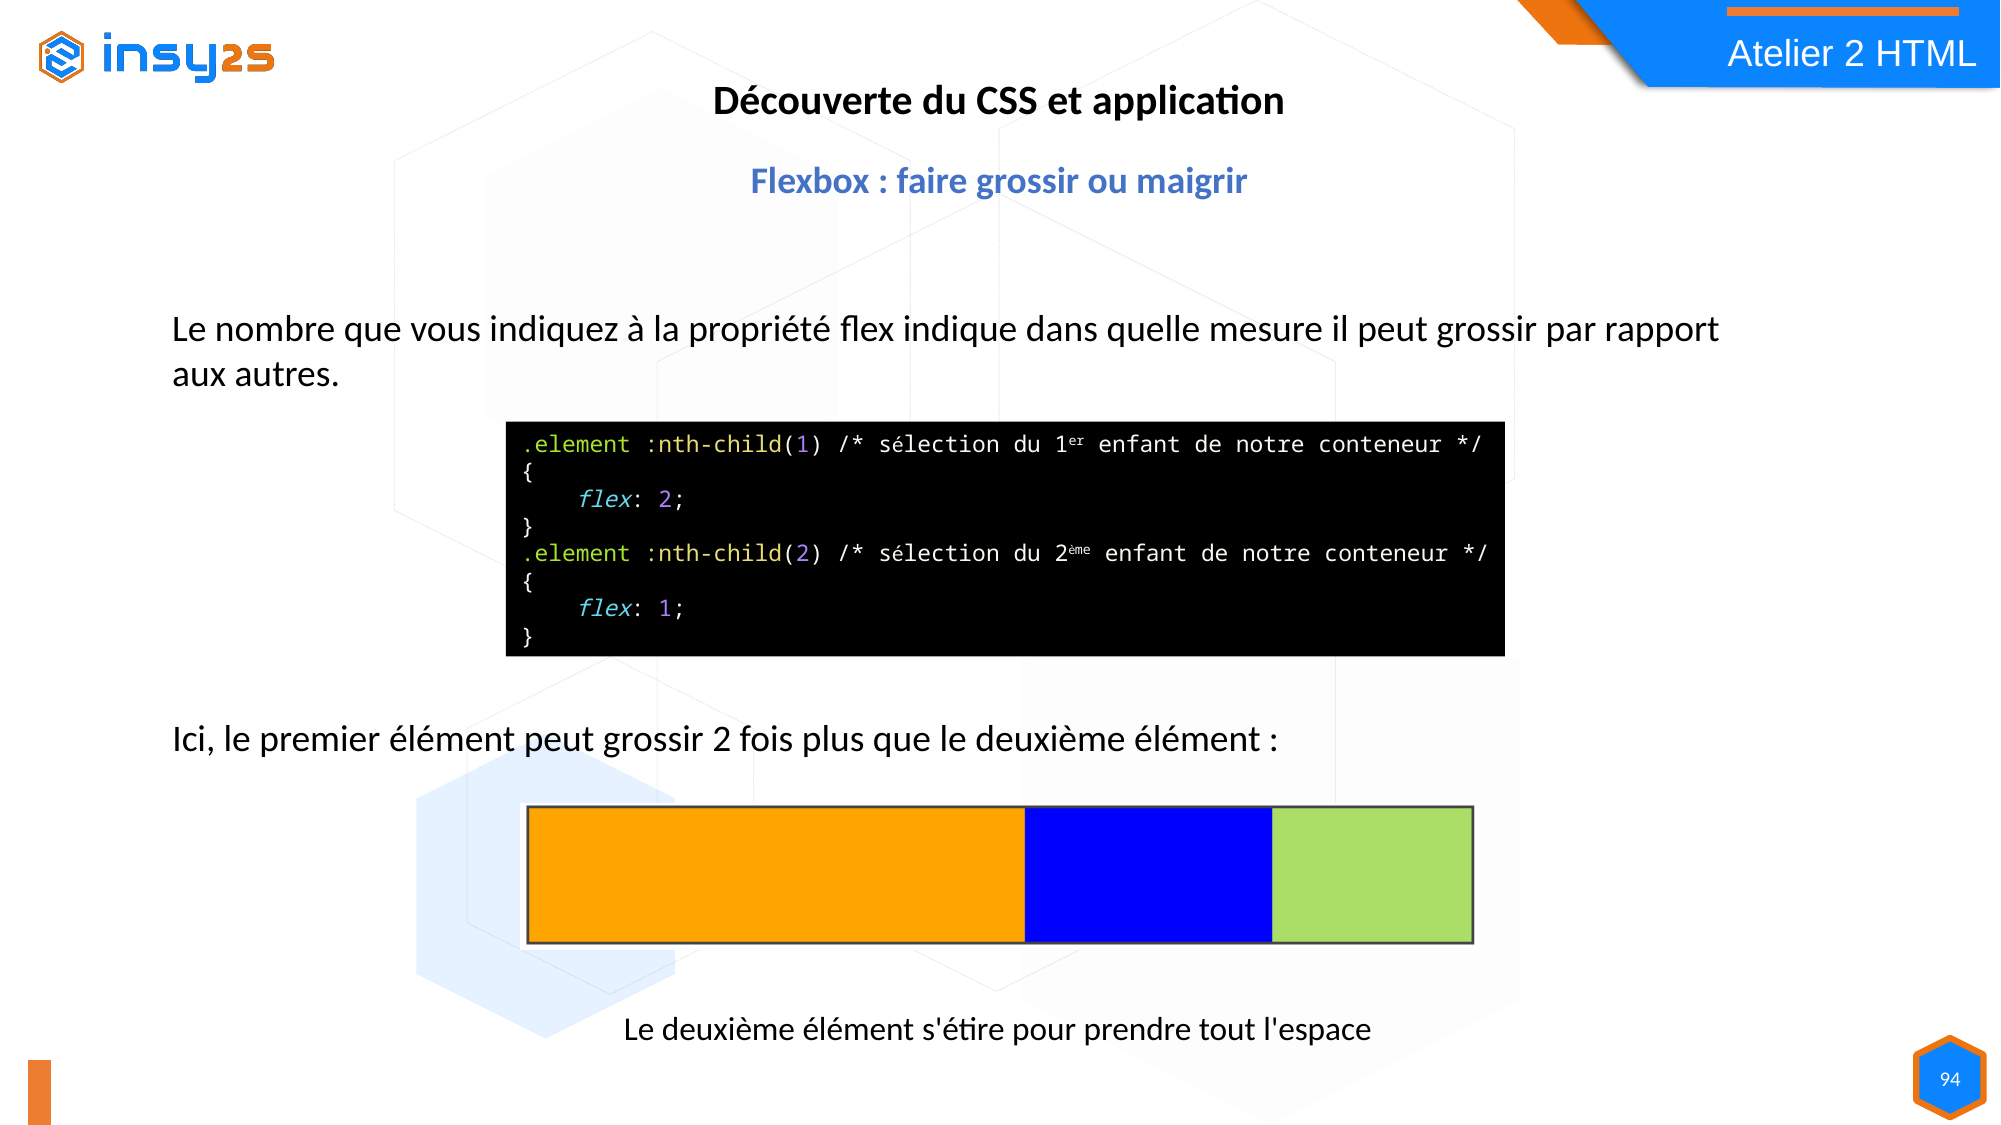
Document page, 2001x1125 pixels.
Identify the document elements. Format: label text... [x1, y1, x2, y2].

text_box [1514, 0, 2000, 88]
text_box Atelier 2 HTML [1712, 88, 2000, 98]
text_box Flexbox : faire grossir ou maigrir [243, 143, 1756, 209]
text_box Ici, le premier élément peut grossir 2 fois plus que le deuxième élément : [157, 706, 1635, 767]
text_box Découverte du CSS et application [507, 60, 1491, 131]
picture [39, 31, 274, 83]
slide_number 94 [1916, 1053, 1984, 1104]
picture [520, 803, 1481, 950]
text_box Le deuxième élément s'étire pour prendre tout l'espace [608, 999, 1388, 1055]
text_box Le nombre que vous indiquez à la propriété flex indique dans quelle mesure il peut grossir par rapport aux autres. [157, 296, 1843, 447]
text_box .element :nth-child(1) /* sélection du 1er enfant de notre conteneur */ { flex: 2; } .element :nth-child(2) /* sélection du 2ème enfant de notre conteneur */ { flex: 1; } [505, 421, 1505, 657]
